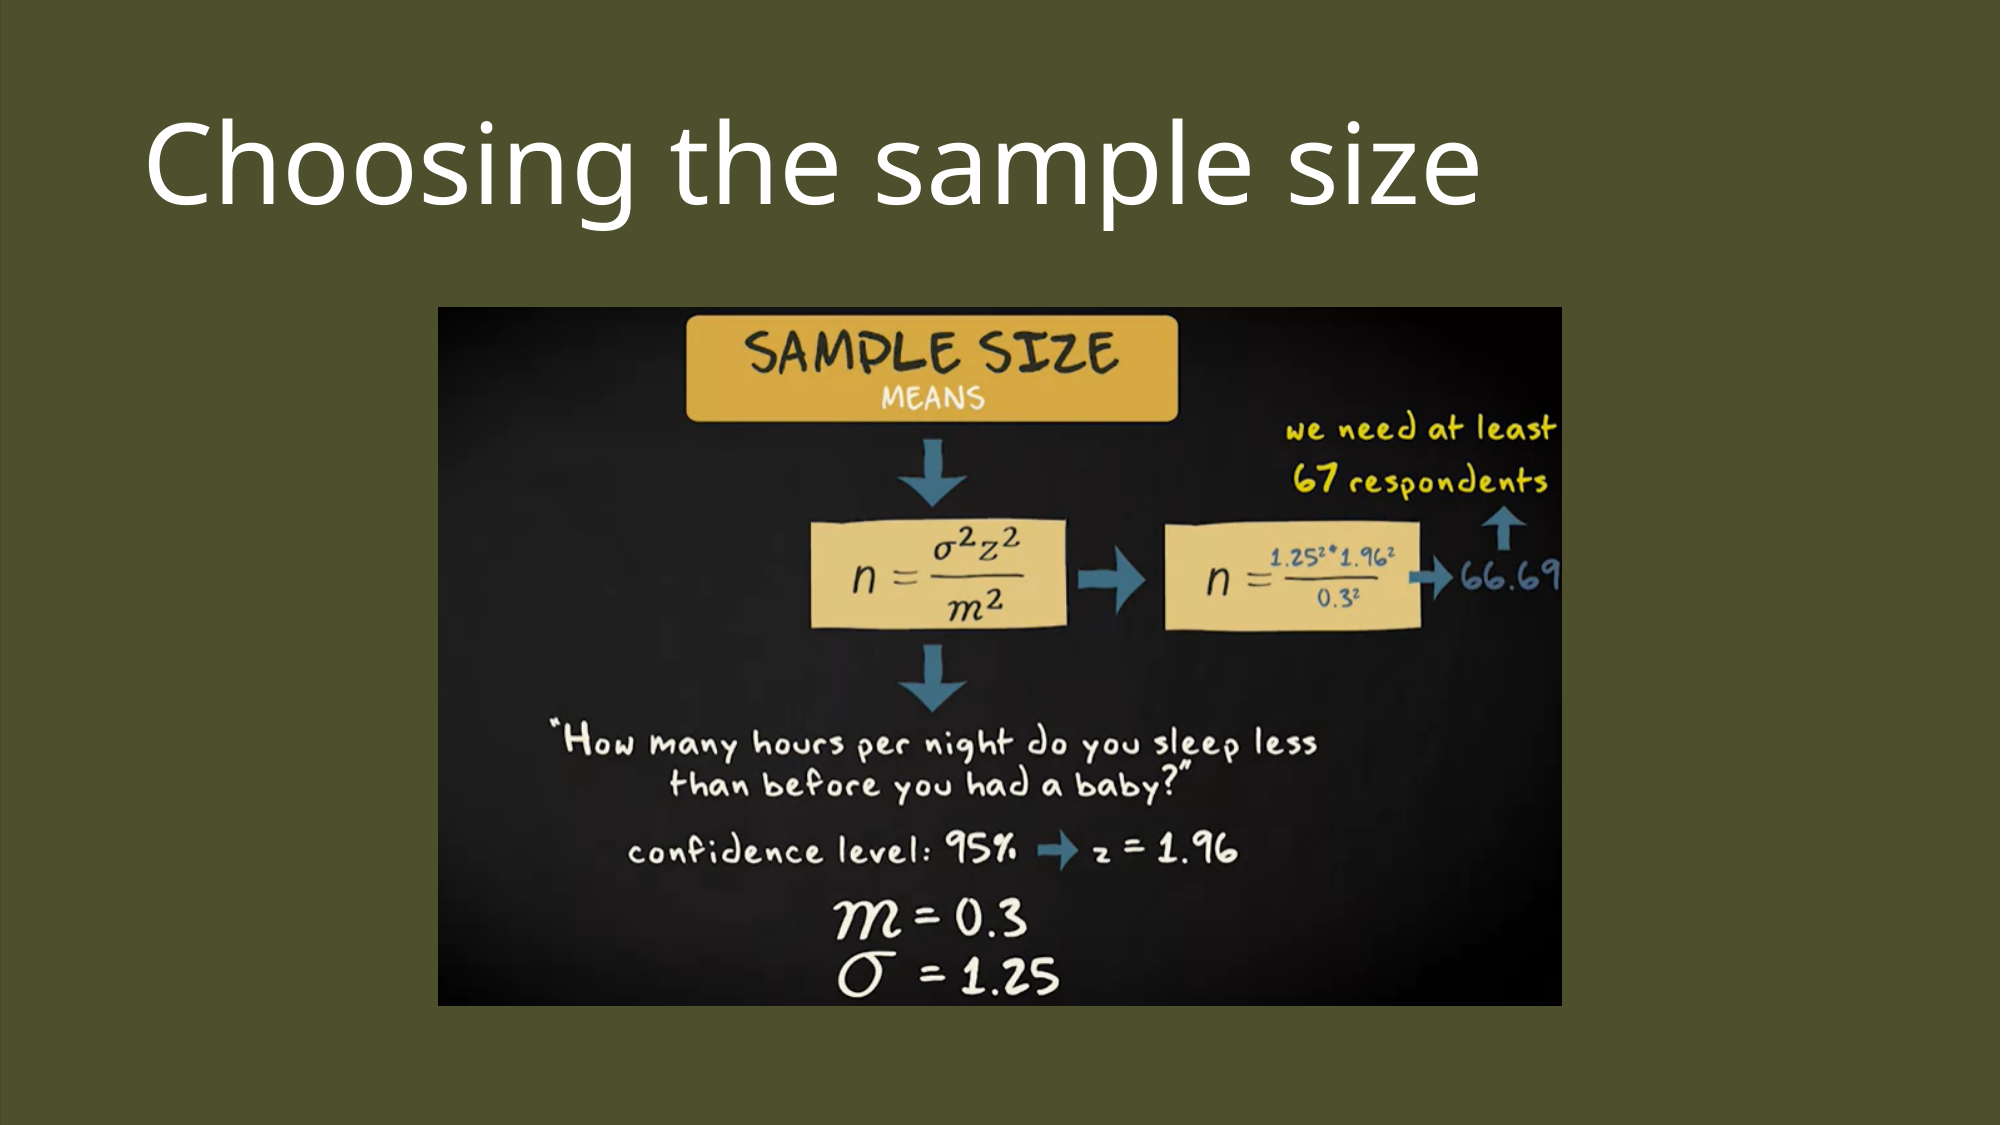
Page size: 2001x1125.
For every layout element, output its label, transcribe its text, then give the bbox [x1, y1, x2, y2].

title Choosing the sample size [127, 59, 1873, 278]
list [438, 307, 1562, 1006]
